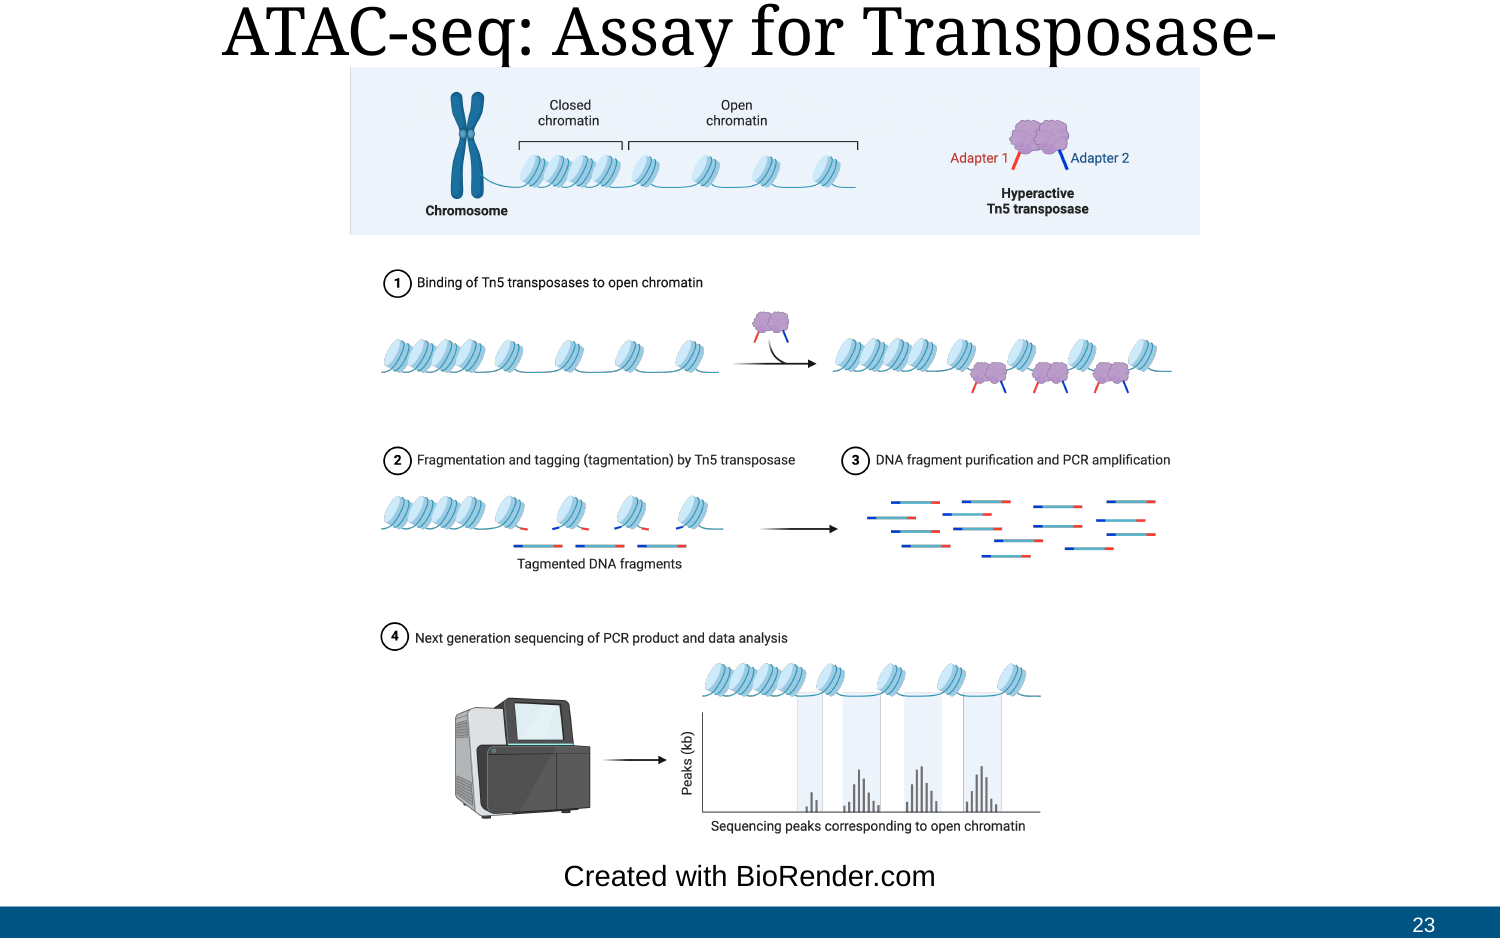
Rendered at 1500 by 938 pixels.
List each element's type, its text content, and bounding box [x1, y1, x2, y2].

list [349, 66, 1201, 871]
picture [0, 0, 1500, 938]
title ATAC-seq: Assay for Transposase-Accessible Chromatin [75, 0, 1425, 194]
text_box Created with BioRender.com [74, 849, 1425, 912]
